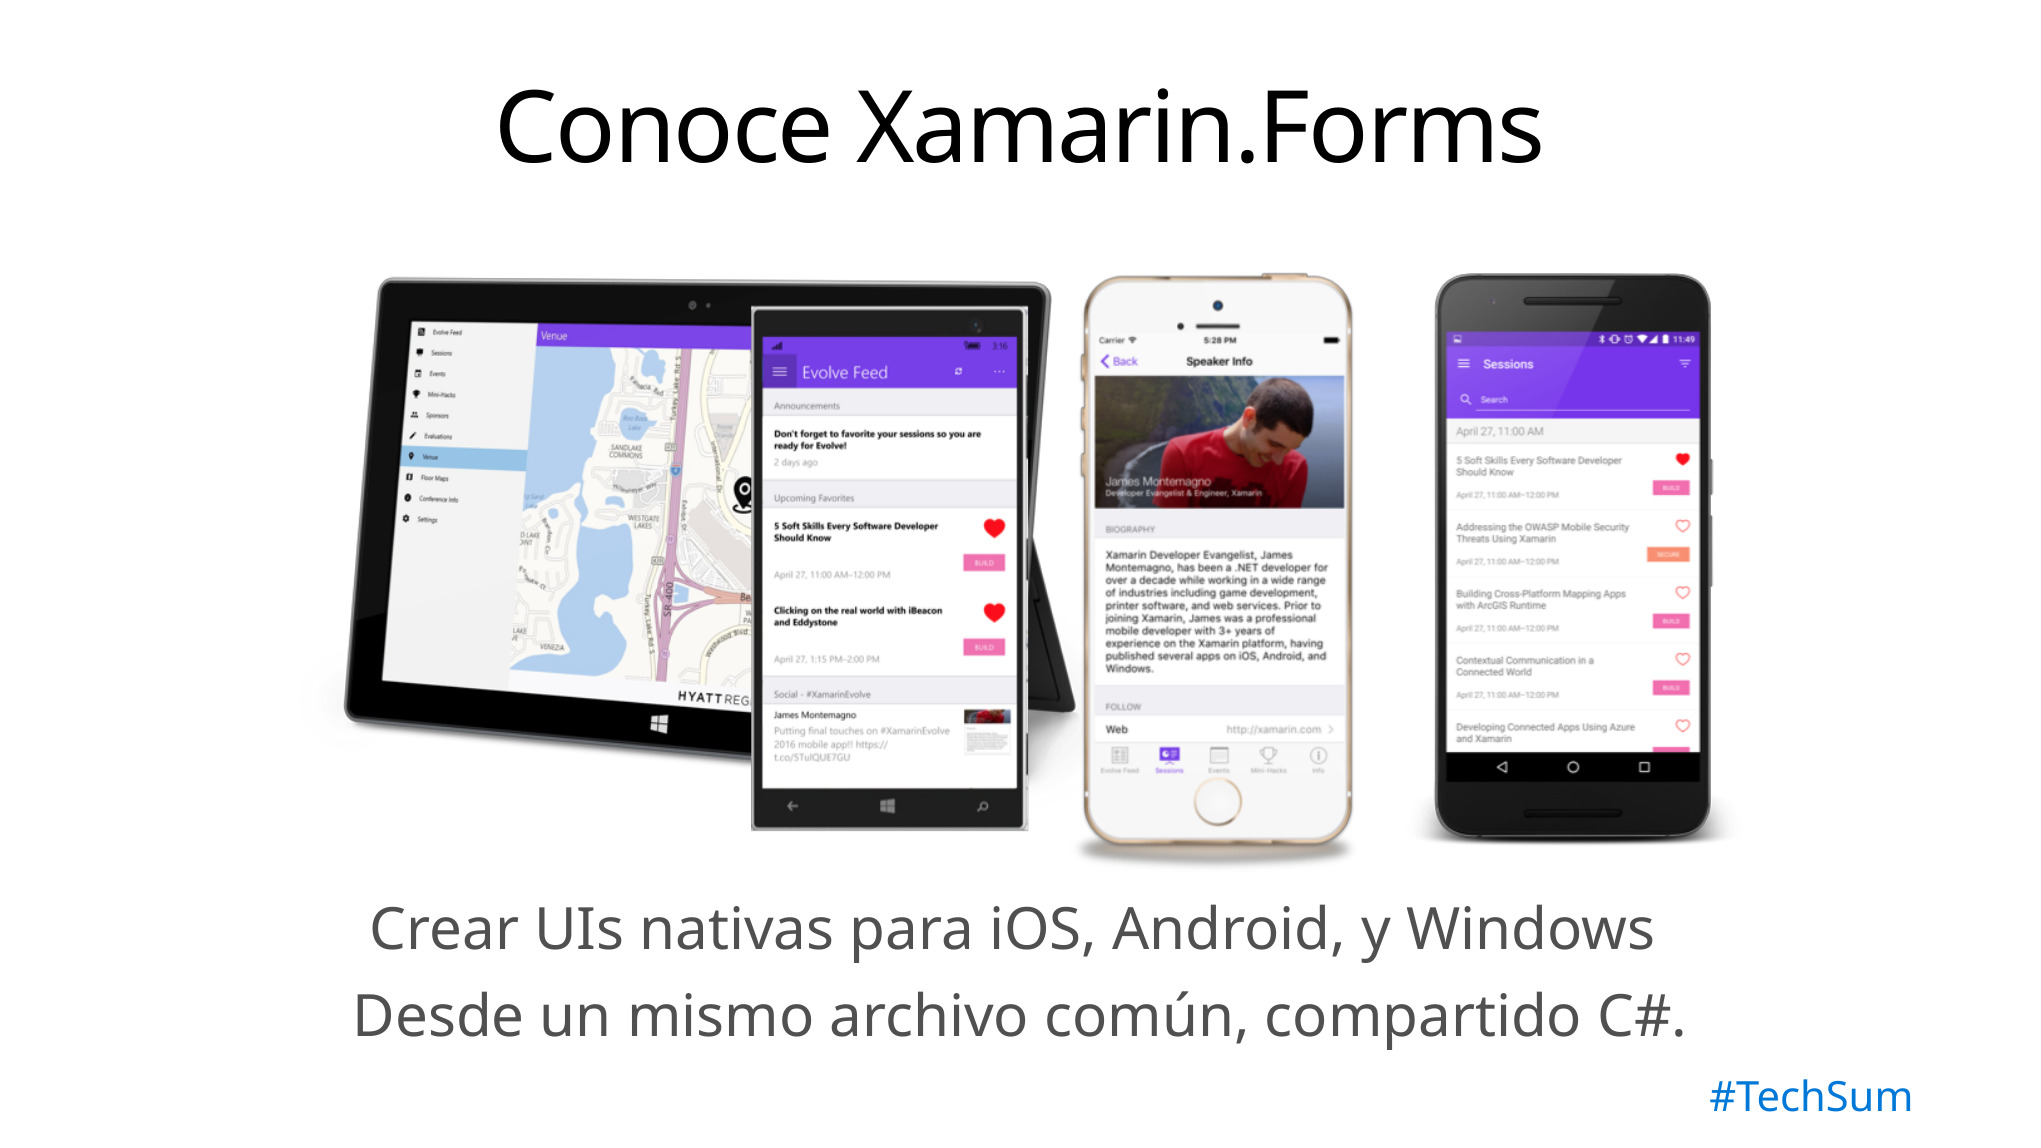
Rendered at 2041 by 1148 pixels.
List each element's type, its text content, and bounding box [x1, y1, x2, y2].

picture [298, 272, 1742, 876]
title Conoce Xamarin.Forms [45, 61, 1996, 212]
list Crear UIs nativas para iOS, Android, y Windows Desde un mismo archivo común, compartido C#. [282, 884, 1758, 1072]
